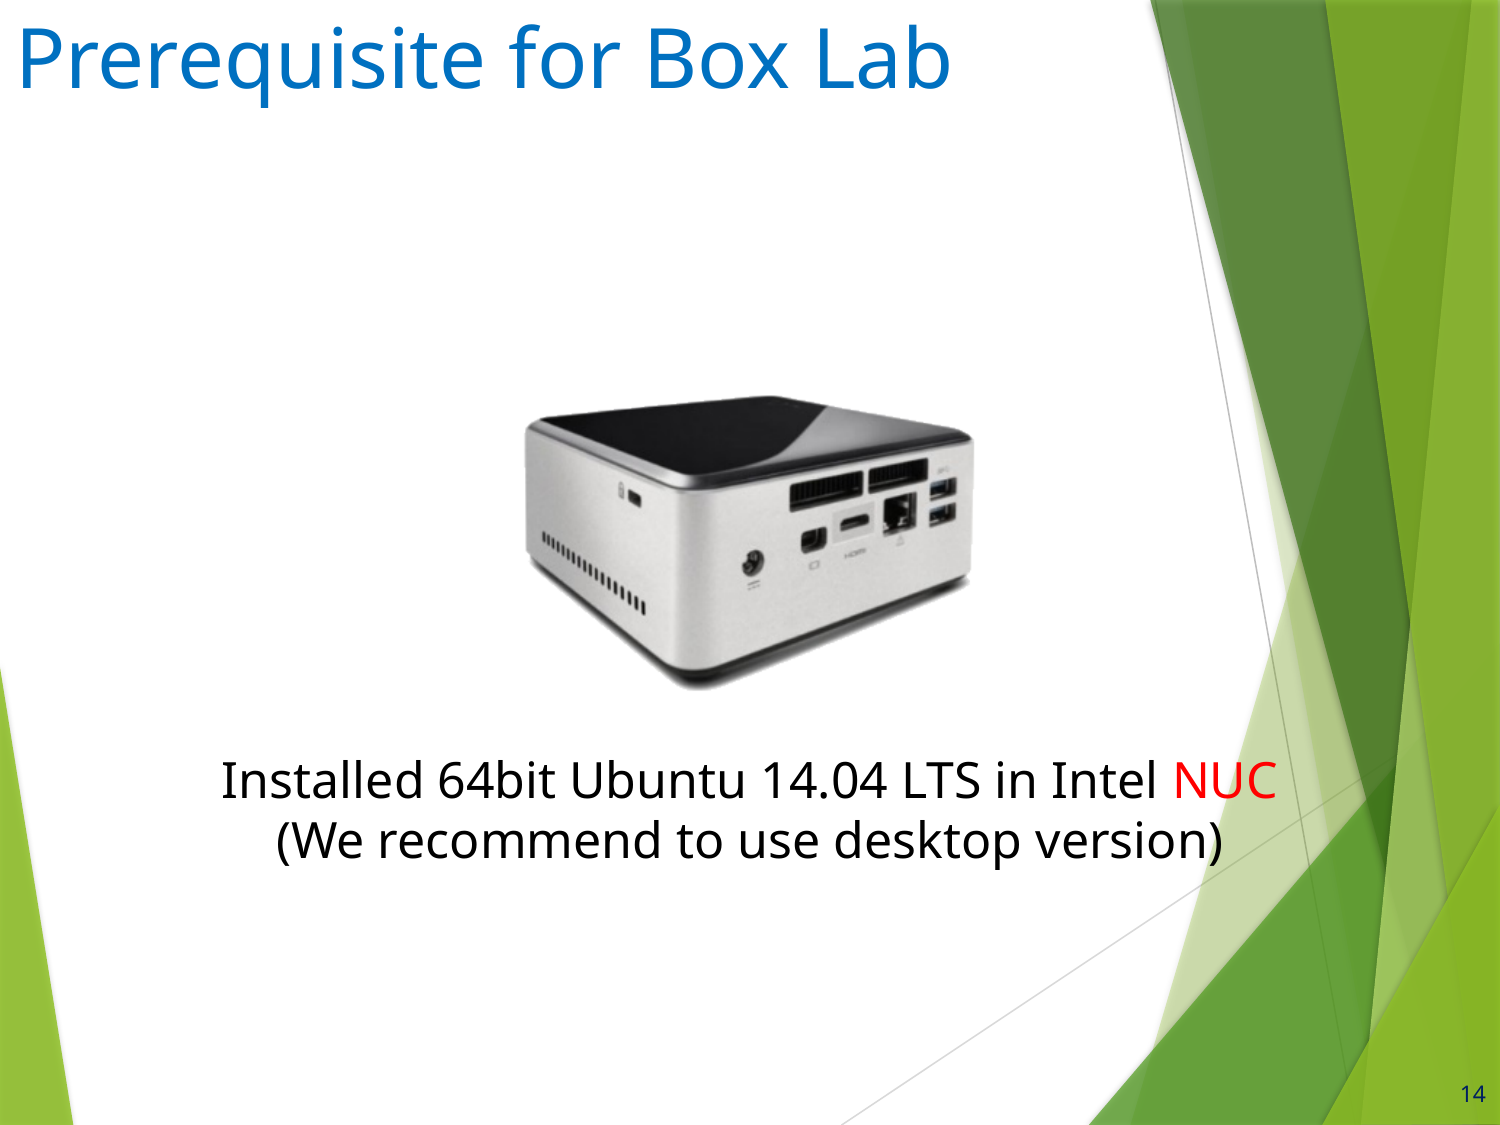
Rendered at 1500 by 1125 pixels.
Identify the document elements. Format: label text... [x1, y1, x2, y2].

picture [470, 390, 1030, 700]
text_box Prerequisite for Box Lab [0, 0, 1500, 127]
text_box Installed 64bit Ubuntu 14.04 LTS in Intel NUC (We recommend to use desktop version) [0, 741, 1500, 877]
slide_number 14 [1417, 1065, 1500, 1125]
